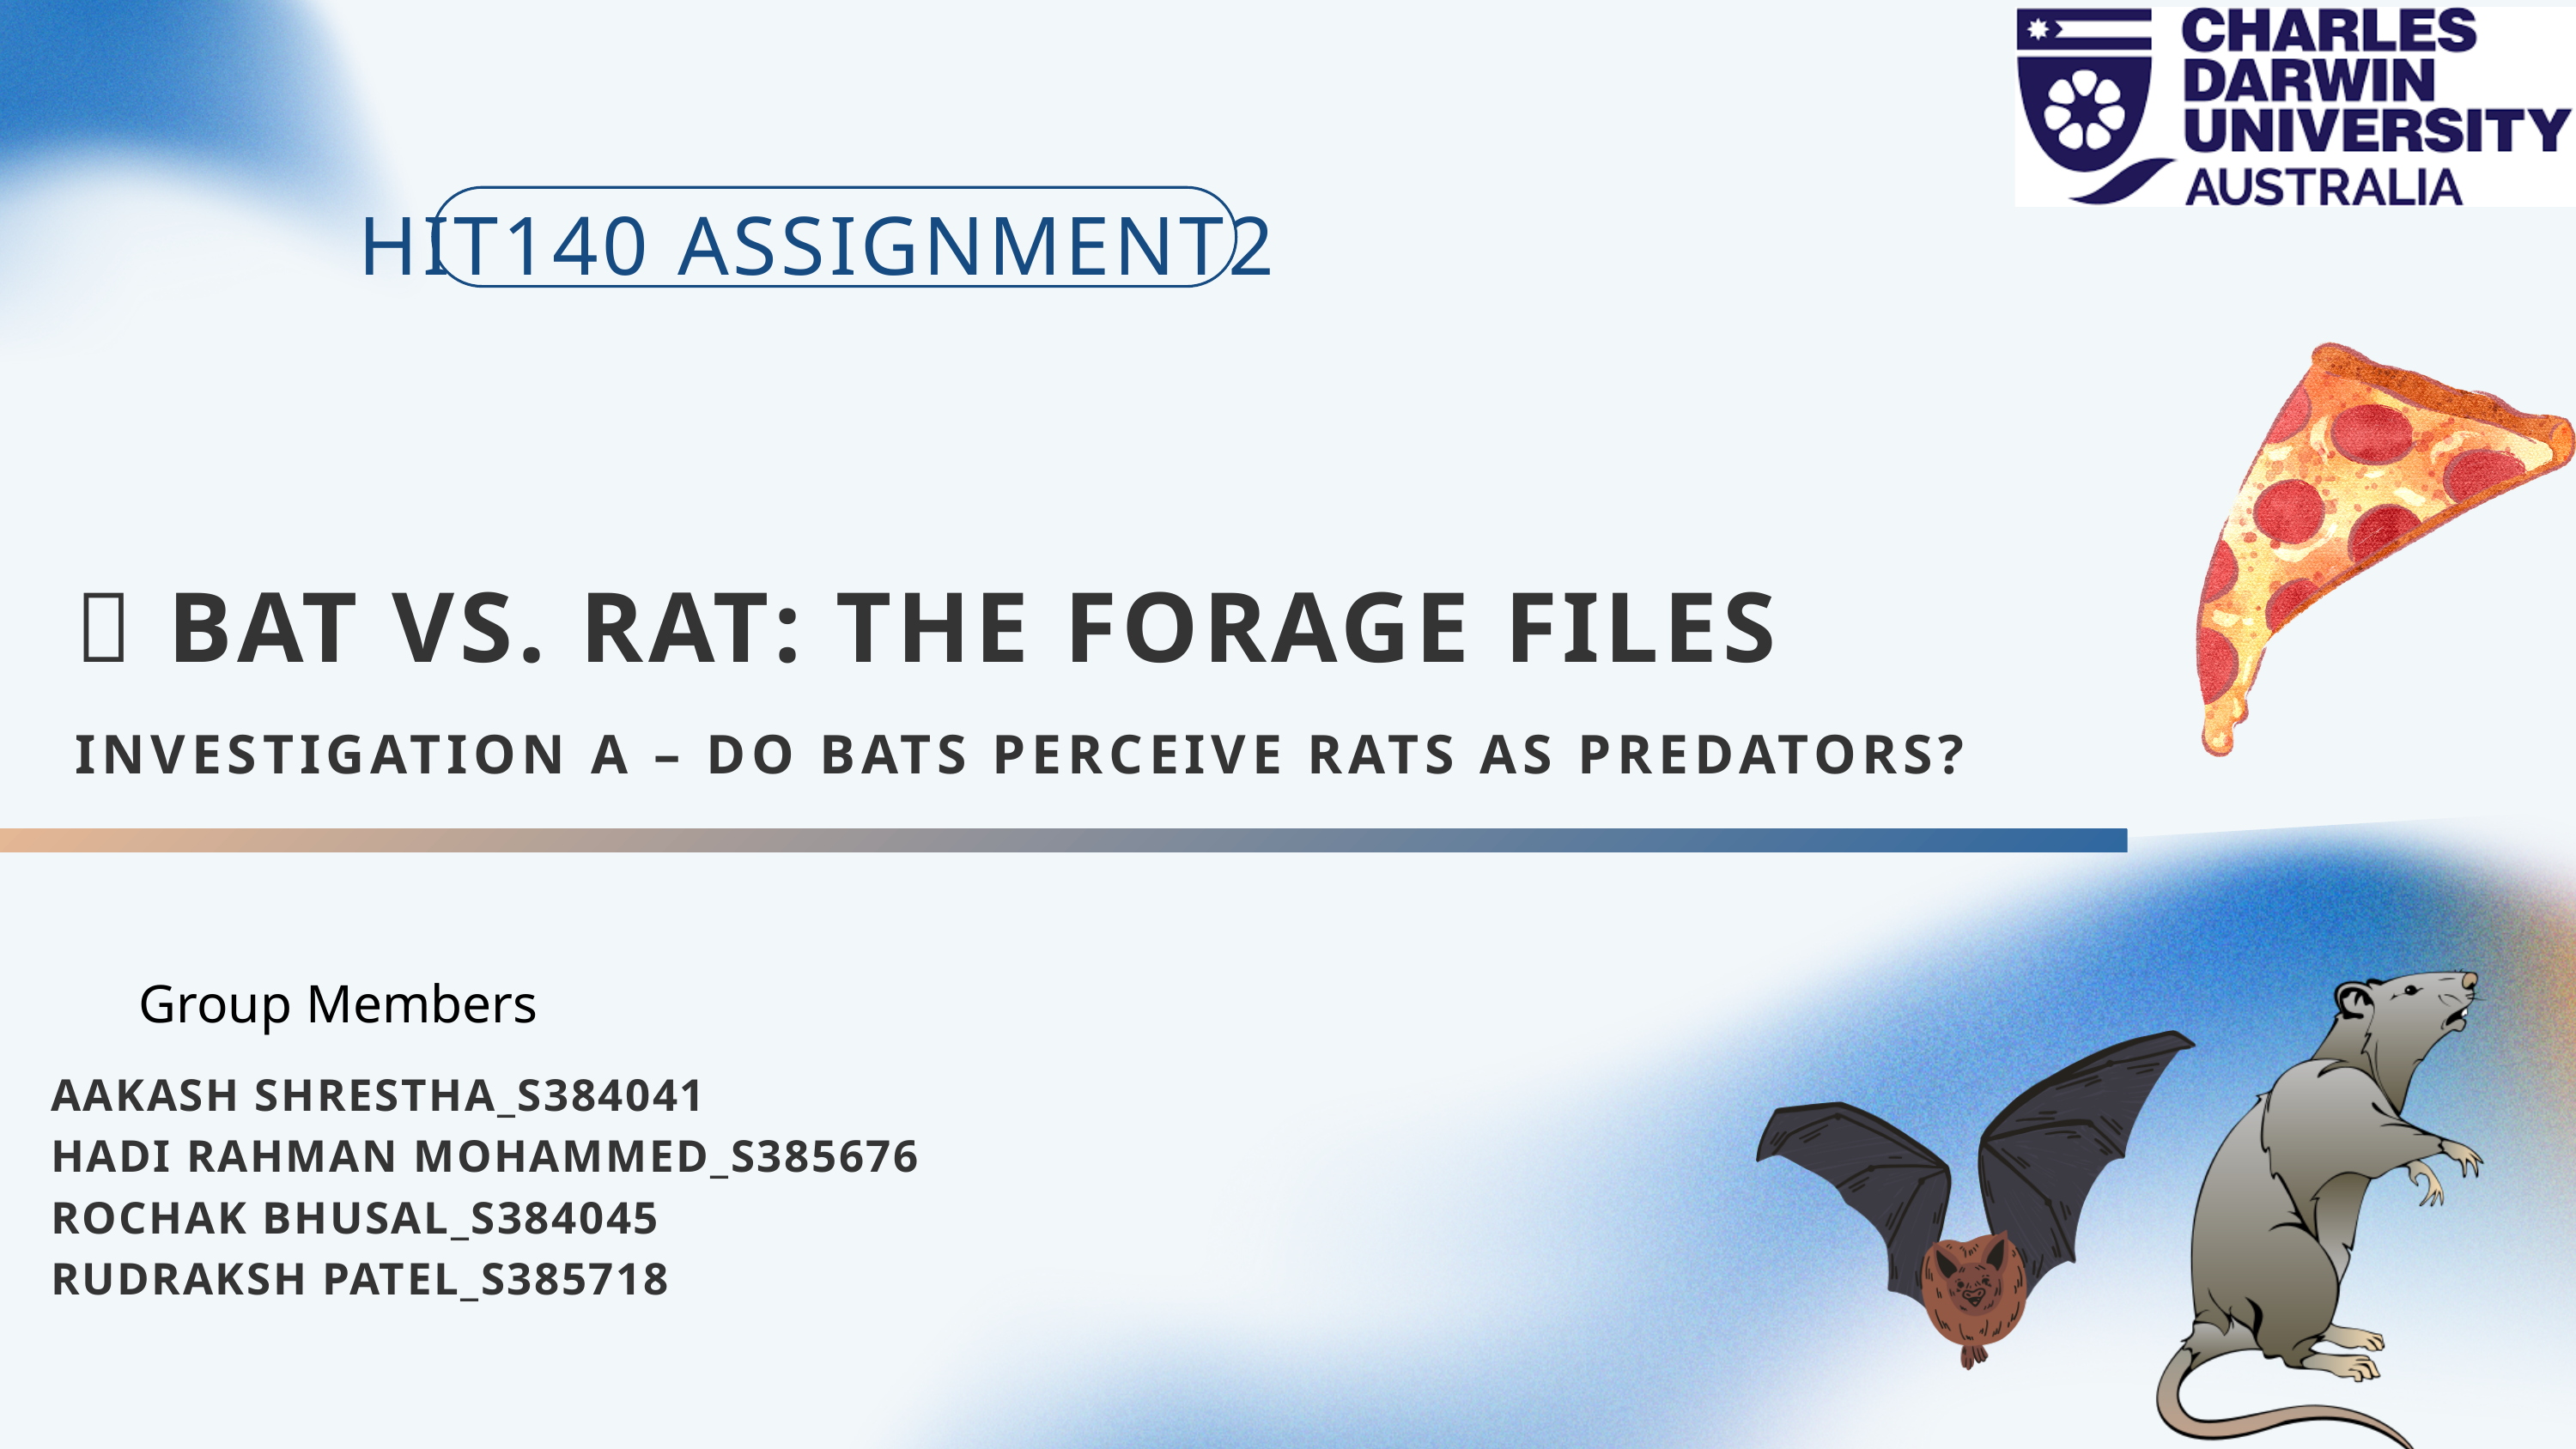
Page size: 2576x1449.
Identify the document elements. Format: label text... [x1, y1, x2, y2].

text_box AAKASH SHRESTHA_S384041 HADI RAHMAN MOHAMMED_S385676 ROCHAK BHUSAL_S384045 RUDRAKSH PATEL_S385718 [51, 1058, 1018, 1366]
text_box HIT140 ASSIGNMENT2 [888, 178, 1359, 292]
text_box [2196, 342, 2576, 757]
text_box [784, 0, 884, 640]
text_box HIT140 ASSIGNMENT2 [274, 178, 780, 292]
text_box [817, 810, 2576, 1449]
text_box [2014, 7, 2576, 208]
text_box [0, 0, 433, 424]
text_box [2125, 968, 2491, 1449]
text_box INVESTIGATION A – DO BATS PERCEIVE RATS AS PREDATORS? [75, 709, 2196, 785]
text_box [1756, 1030, 2125, 1371]
text_box 🦇 BAT VS. RAT: THE FORAGE FILES [75, 546, 2478, 682]
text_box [0, 828, 2128, 852]
text_box Group Members [75, 960, 603, 1034]
